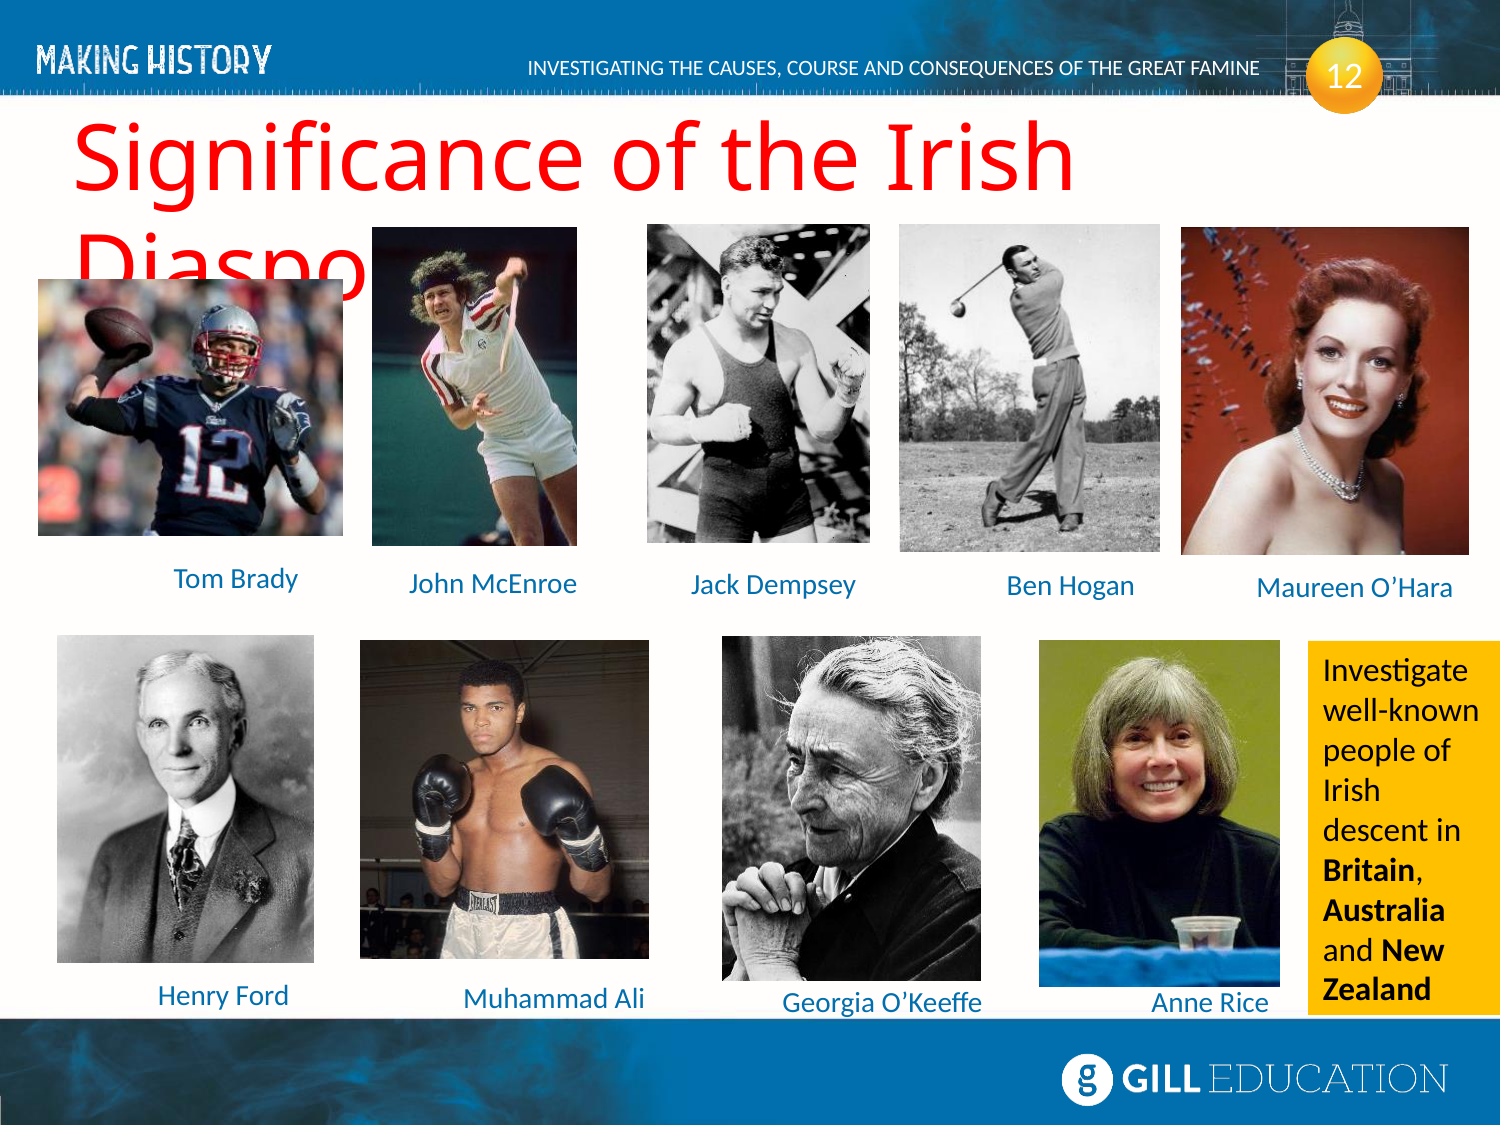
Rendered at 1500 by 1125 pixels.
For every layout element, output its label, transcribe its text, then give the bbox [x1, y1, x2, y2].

picture [495, 84, 510, 91]
text_box Henry Ford [99, 969, 305, 1019]
text_box Anne Rice [1079, 975, 1284, 1026]
picture [0, 0, 1500, 1125]
text_box Ben Hogan [945, 559, 1150, 610]
picture [857, 81, 862, 91]
picture [924, 62, 932, 73]
picture [264, 84, 272, 91]
picture [879, 65, 884, 77]
text_box Significance of the Irish Diaspora [57, 91, 1382, 327]
picture [640, 84, 655, 91]
text_box Maureen O’Hara [1224, 560, 1469, 611]
picture [673, 1023, 1500, 1125]
text_box John McEnroe [387, 557, 593, 607]
picture [863, 86, 880, 91]
picture [97, 84, 111, 91]
text_box Georgia O’Keeffe [688, 975, 998, 1026]
text_box Jack Dempsey [666, 558, 871, 608]
text_box Muhammad Ali [399, 971, 661, 1022]
text_box Tom Brady [108, 551, 314, 602]
picture [69, 84, 78, 91]
picture [914, 80, 921, 91]
text_box Investigate well-known people of Irish descent in Britain, Australia and New Zealand [1308, 640, 1500, 1015]
